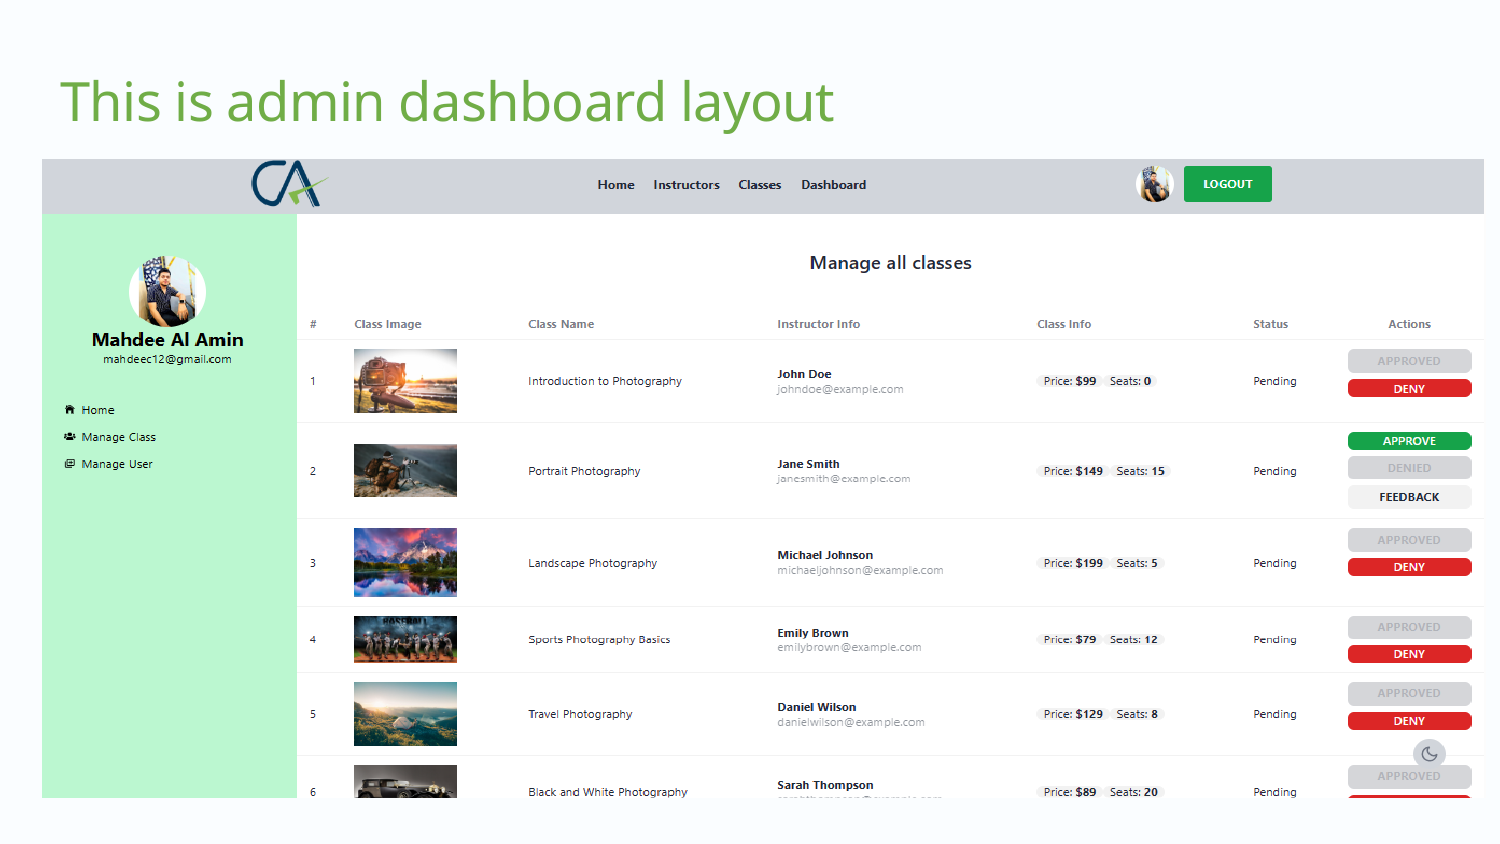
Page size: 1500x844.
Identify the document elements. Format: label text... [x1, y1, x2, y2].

text_box This is admin dashboard layout [60, 78, 836, 133]
picture [42, 159, 1486, 798]
